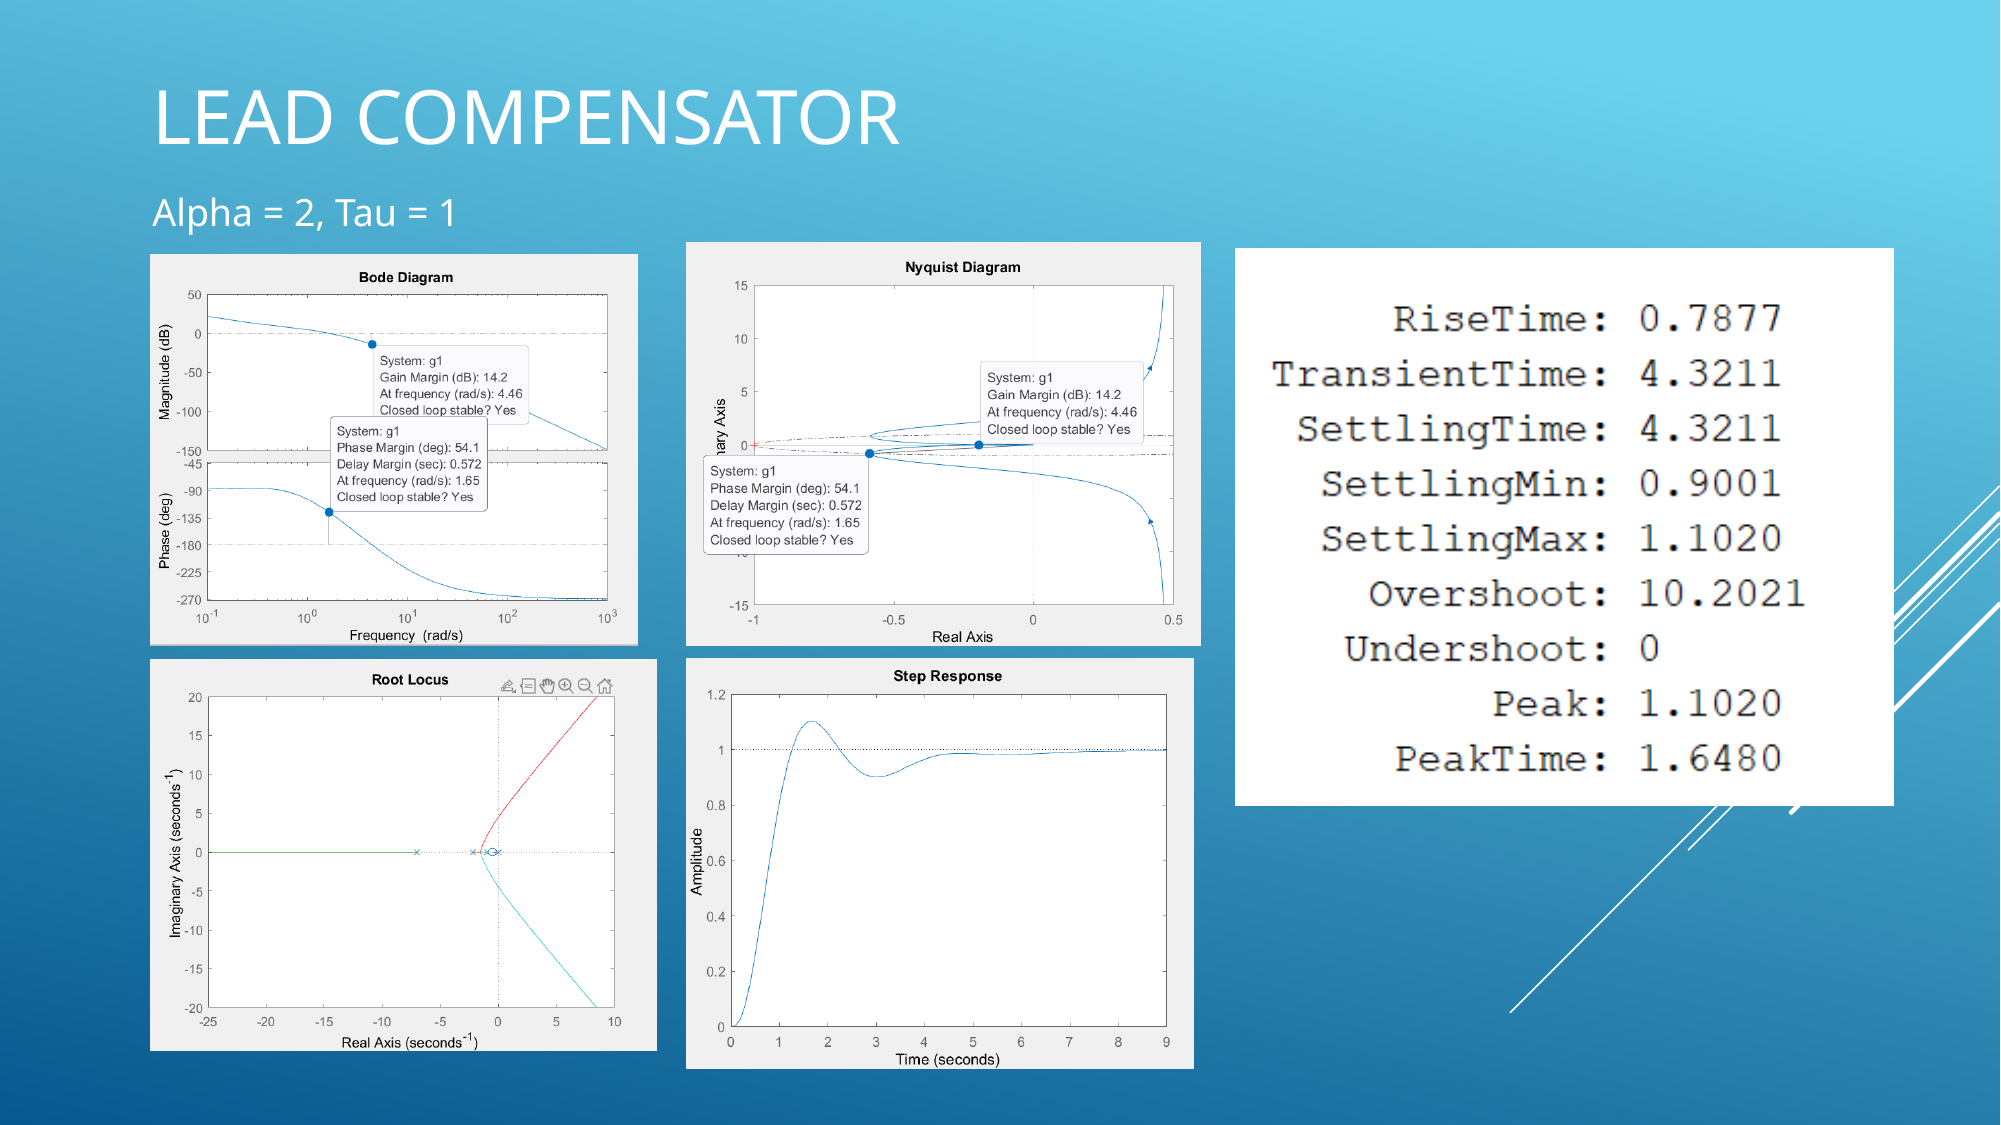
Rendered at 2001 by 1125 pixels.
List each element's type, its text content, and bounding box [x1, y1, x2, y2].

title Lead Compensator [137, 59, 1863, 169]
picture [1235, 248, 1895, 806]
picture [686, 241, 1202, 647]
picture [149, 659, 657, 1052]
picture [149, 254, 638, 647]
text_box Alpha = 2, Tau = 1 [137, 181, 504, 242]
picture [686, 658, 1194, 1069]
